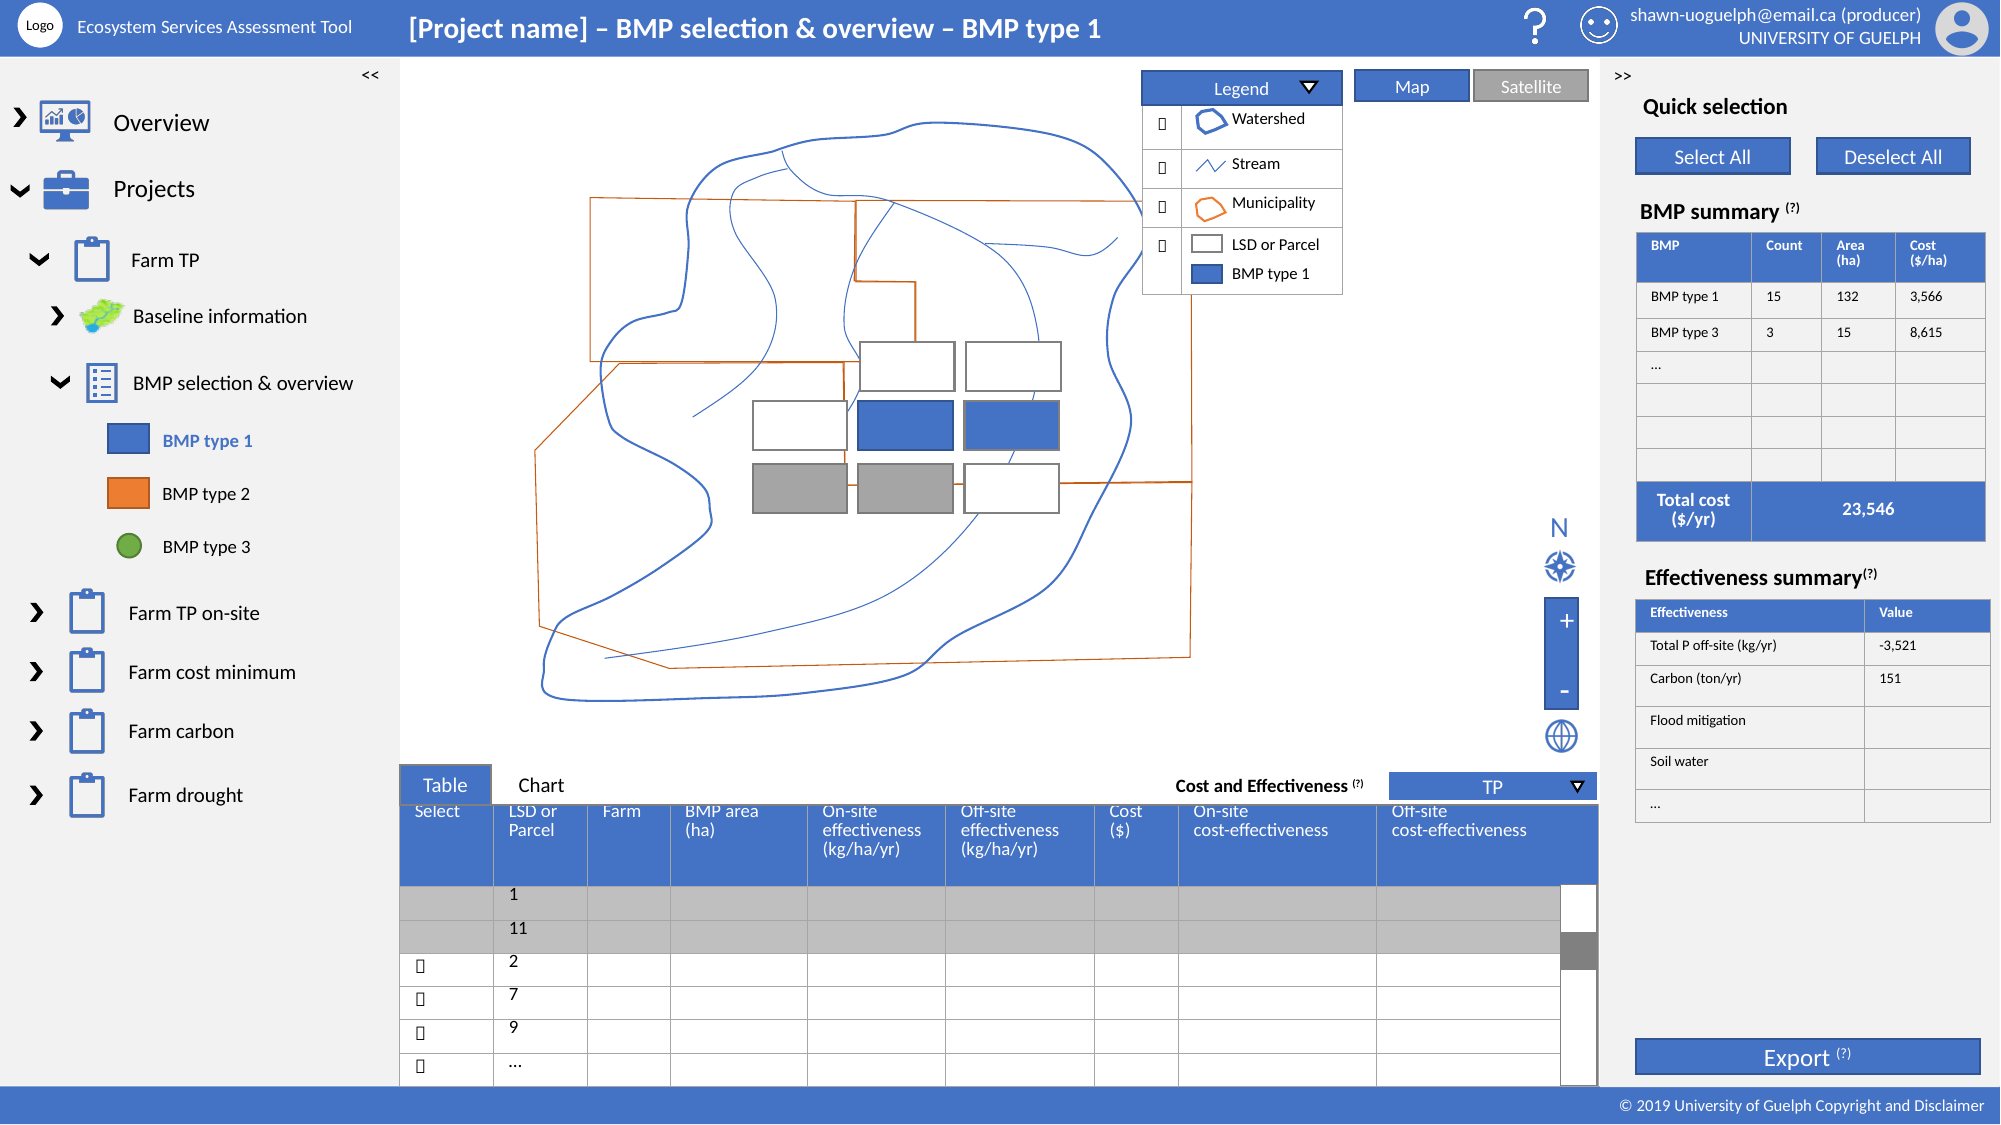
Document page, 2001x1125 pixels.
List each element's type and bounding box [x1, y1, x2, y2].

table_header [1865, 600, 1990, 632]
table_cell [1822, 352, 1895, 383]
table_cell [1752, 352, 1821, 383]
table_cell [1095, 921, 1178, 953]
table_cell [400, 887, 493, 920]
table_cell [1095, 887, 1178, 920]
table_cell [808, 1054, 945, 1086]
table_cell [494, 1020, 587, 1053]
table_cell [400, 921, 493, 953]
table_cell [671, 887, 807, 920]
table_cell [588, 987, 670, 1019]
table_header [1179, 806, 1376, 886]
picture [65, 232, 119, 286]
table_cell [1752, 384, 1821, 416]
table_header [400, 806, 493, 886]
table_cell [1896, 417, 1985, 448]
table_cell [1896, 283, 1985, 318]
table_cell [946, 1054, 1094, 1086]
table_cell [1822, 449, 1895, 481]
table_cell [1179, 887, 1376, 920]
table_header [1636, 600, 1864, 632]
table_cell [808, 954, 945, 986]
table_header [808, 806, 945, 886]
table_header [946, 806, 1094, 886]
table_cell [1636, 749, 1864, 789]
table_cell [1865, 749, 1990, 789]
table_cell [1896, 384, 1985, 416]
table_cell [1637, 482, 1751, 541]
table_cell [946, 887, 1094, 920]
table_cell [1865, 633, 1990, 665]
table_cell [946, 921, 1094, 953]
table_header [671, 806, 807, 886]
table_cell [494, 921, 587, 953]
table_cell [1752, 283, 1821, 318]
table_cell [1179, 987, 1376, 1019]
table_cell [808, 887, 945, 920]
table_header [494, 806, 587, 886]
table_cell [1636, 633, 1864, 665]
table_cell [1095, 954, 1178, 986]
table_cell [808, 921, 945, 953]
table_header [588, 806, 670, 886]
table_cell [1179, 921, 1376, 953]
table_cell [494, 887, 587, 920]
table_cell [1636, 666, 1864, 706]
table_cell [1896, 319, 1985, 351]
table_cell [588, 921, 670, 953]
table_cell [588, 887, 670, 920]
table_cell [1095, 1054, 1178, 1086]
table_cell [1865, 790, 1990, 822]
table_cell [588, 954, 670, 986]
table_cell [1179, 1054, 1376, 1086]
table_cell [1822, 319, 1895, 351]
table_cell [1637, 352, 1751, 383]
table_cell [1179, 1020, 1376, 1053]
table_header [1637, 233, 1751, 282]
table_cell [1637, 449, 1751, 481]
table_cell [1752, 449, 1821, 481]
table_cell [1095, 987, 1178, 1019]
table_cell [1377, 954, 1560, 986]
table_cell [671, 987, 807, 1019]
table_cell [1896, 352, 1985, 383]
table_cell [1752, 417, 1821, 448]
table_cell [671, 954, 807, 986]
table_cell [1095, 1020, 1178, 1053]
table_header [1896, 233, 1985, 282]
table_cell [1637, 319, 1751, 351]
table_cell [494, 954, 587, 986]
table_cell [1865, 666, 1990, 706]
table_cell [1636, 707, 1864, 748]
table_header [492, 765, 1598, 804]
table_cell [1636, 790, 1864, 822]
table_cell [1637, 384, 1751, 416]
text_box [0, 0, 2000, 1125]
table_cell [1377, 887, 1560, 920]
table_cell [1377, 1020, 1560, 1053]
table_header [1377, 806, 1598, 886]
table_cell [400, 987, 493, 1019]
table_cell [1865, 707, 1990, 748]
table_header [1822, 233, 1895, 282]
table_cell [671, 1054, 807, 1086]
table_cell [808, 1020, 945, 1053]
table_cell [1192, 222, 1342, 227]
table_cell [400, 954, 493, 986]
table_cell [400, 1054, 493, 1086]
table_cell [1637, 283, 1751, 318]
table_cell [808, 987, 945, 1019]
table_cell [588, 1054, 670, 1086]
table_cell [1822, 283, 1895, 318]
table_cell [1822, 384, 1895, 416]
table_cell [1822, 417, 1895, 448]
table_cell [946, 987, 1094, 1019]
table_cell [1752, 319, 1821, 351]
table_cell [400, 1020, 493, 1053]
table_cell [1896, 449, 1985, 481]
table_header [1752, 233, 1821, 282]
table_cell [671, 921, 807, 953]
table_cell [1752, 482, 1985, 541]
table_cell [494, 987, 587, 1019]
table_cell [588, 1020, 670, 1053]
table_cell [1192, 228, 1342, 294]
table_cell [671, 1020, 807, 1053]
table_cell [1377, 987, 1560, 1019]
table_cell [946, 1020, 1094, 1053]
table_header [1095, 806, 1178, 886]
table_cell [946, 954, 1094, 986]
table_cell [1179, 954, 1376, 986]
table_cell [494, 1054, 587, 1086]
table_cell [1377, 1054, 1560, 1086]
table_cell [1377, 921, 1560, 953]
table_cell [1637, 417, 1751, 448]
table_header [401, 766, 490, 804]
